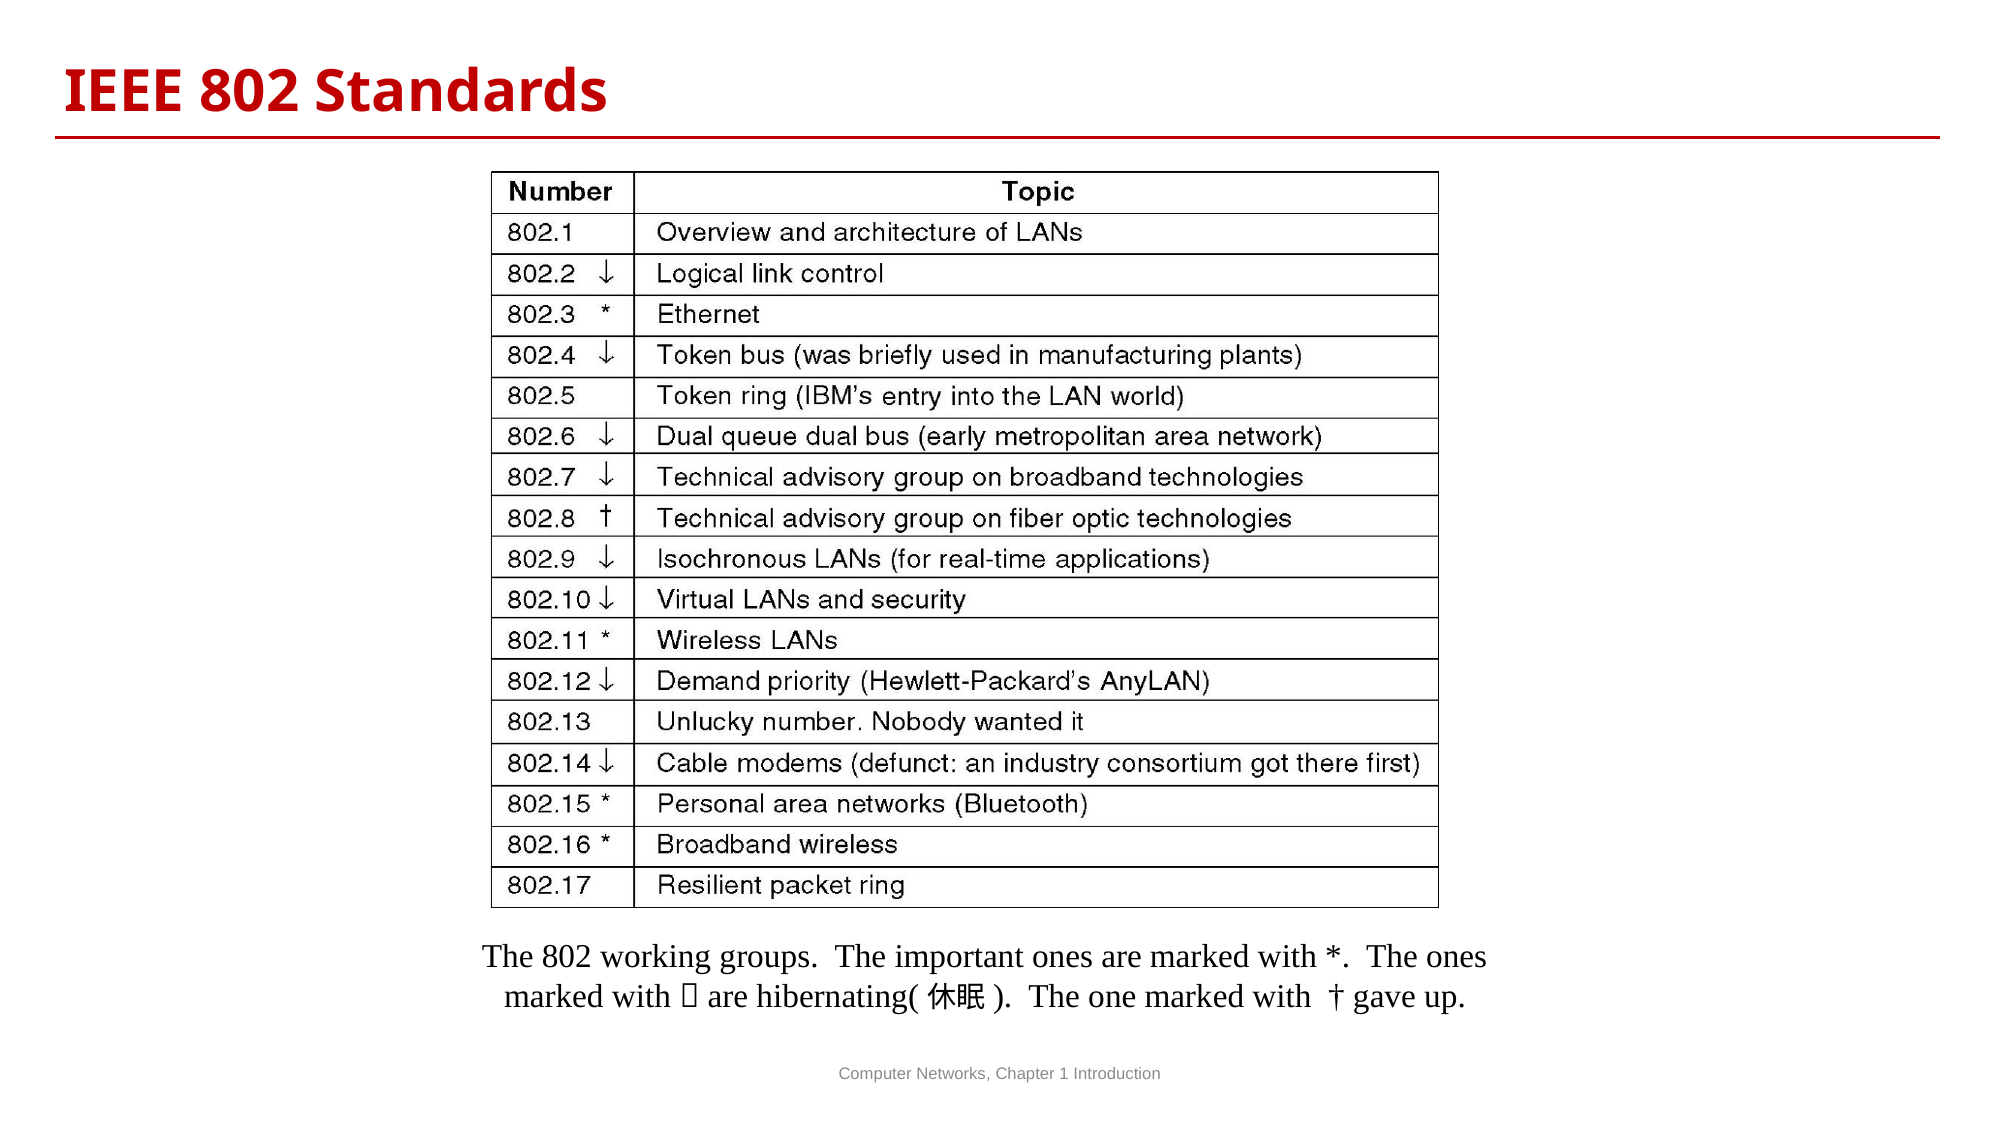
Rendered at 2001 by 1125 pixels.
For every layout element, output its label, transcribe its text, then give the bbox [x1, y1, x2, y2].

picture [476, 171, 1439, 908]
text_box IEEE 802 Standards [49, 45, 1972, 130]
text_box The 802 working groups. The important ones are marked with *. The ones marked with  are hibernating(休眠). The one marked with † gave up. [441, 927, 1529, 1022]
footer Computer Networks, Chapter 1 Introduction [662, 1042, 1338, 1103]
